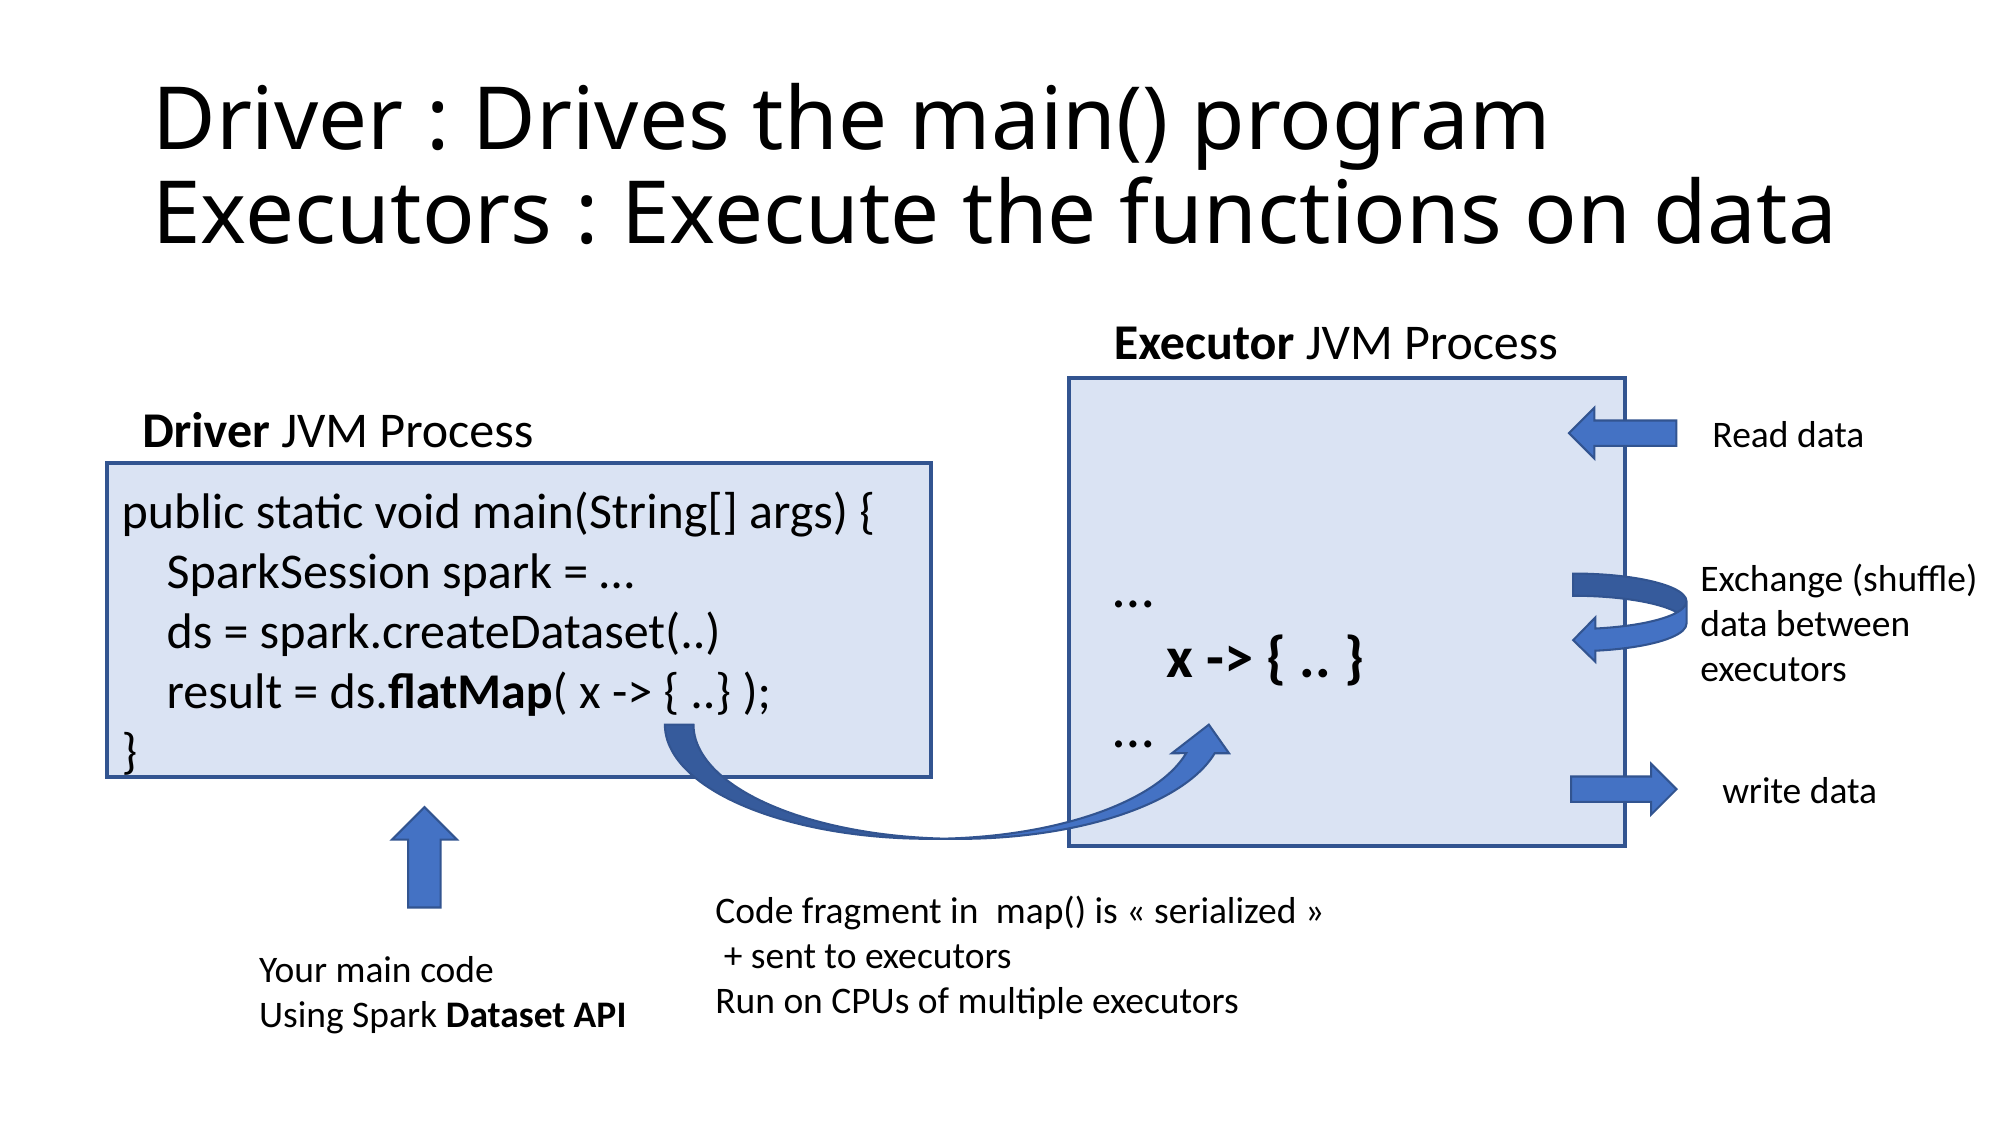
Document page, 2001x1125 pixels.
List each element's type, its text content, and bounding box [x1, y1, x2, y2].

text_box Code fragment in map() is « serialized » + sent to executors Run on CPUs of multiple executors [700, 878, 1340, 1029]
title Driver : Drives the main() program Executors : Execute the functions on data [137, 59, 1863, 278]
text_box public static void main(String[] args) { SparkSession spark = … ds = spark.createDataset(..) result = ds.flatMap( x -> { ..} ); } [106, 471, 918, 786]
text_box Your main code Using Spark Dataset API [244, 937, 642, 1043]
text_box … x -> { .. } … [1099, 542, 1436, 767]
text_box Driver JVM Process [127, 389, 722, 465]
text_box [106, 462, 932, 778]
text_box write data [1707, 758, 1893, 819]
text_box [1068, 377, 1626, 847]
text_box Read data [1697, 402, 1880, 463]
text_box [389, 805, 460, 909]
text_box Executor JVM Process [1099, 302, 1693, 377]
text_box [663, 723, 1231, 840]
text_box [1571, 572, 1685, 665]
text_box [1567, 405, 1678, 462]
text_box [1570, 761, 1679, 818]
text_box Exchange (shuffle) data between executors [1685, 546, 1993, 697]
